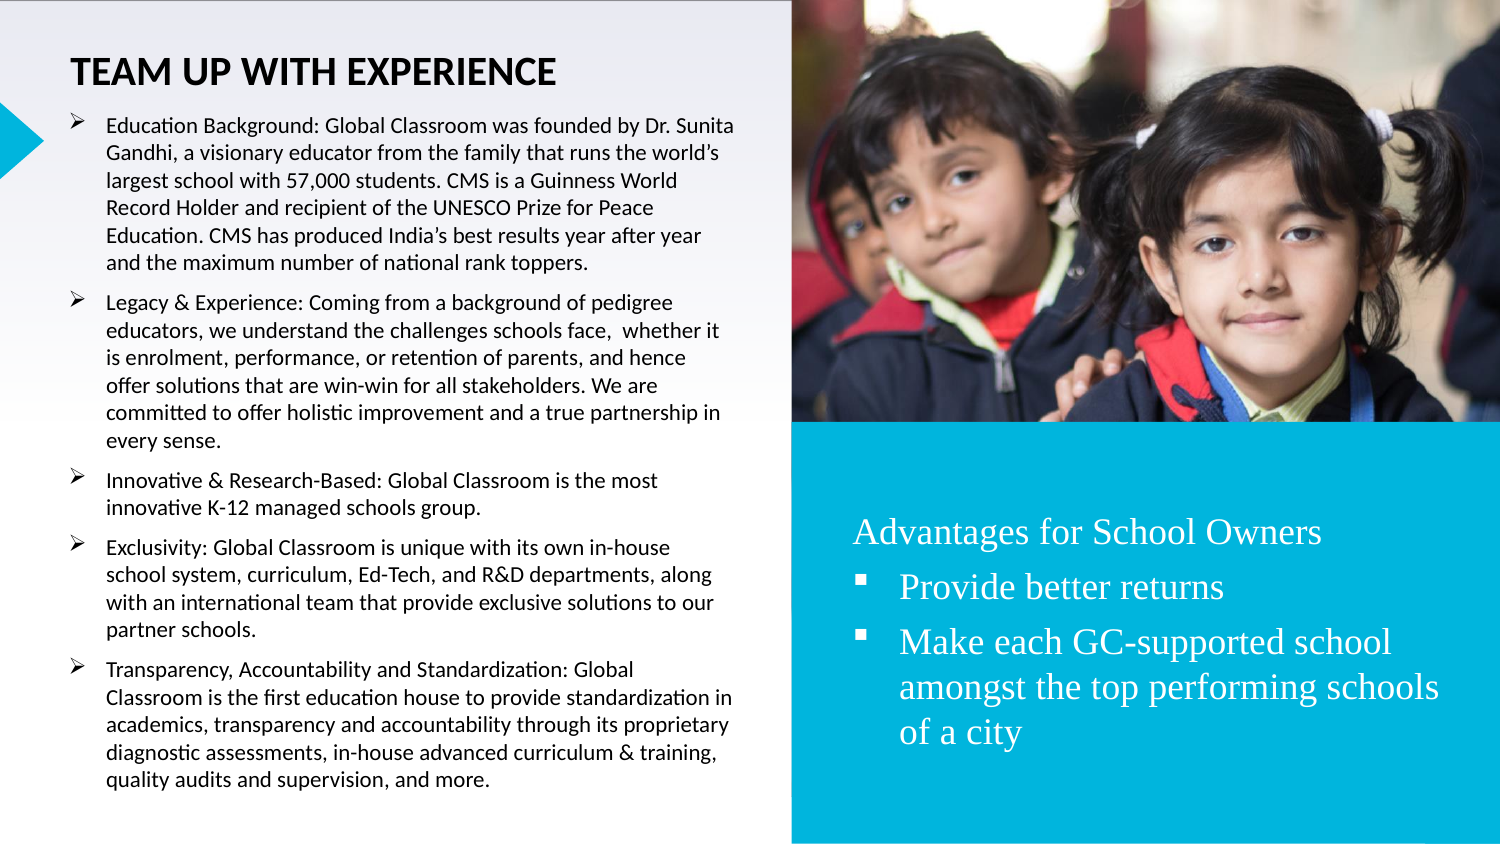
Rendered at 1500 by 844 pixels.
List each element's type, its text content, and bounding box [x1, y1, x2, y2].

text_box [791, 421, 1500, 844]
picture [0, 0, 791, 844]
text_box [791, 0, 1500, 421]
text_box Advantages for School Owners Provide better returns Make each GC-supported school amongst the top performing schools of a city [837, 499, 1463, 760]
text_box Education Background: Global Classroom was founded by Dr. Sunita Gandhi, a visionary educator from the family that runs the world’s largest school with 57,000 students. CMS is a Guinness World Record Holder and recipient of the UNESCO Prize for Peace Education. CMS has produced India’s best results year after year and the maximum number of national rank toppers. Legacy & Experience: Coming from a background of pedigree educators, we understand the challenges schools face, whether it is enrolment, performance, or retention of parents, and hence offer solutions that are win-win for all stakeholders. We are committed to offer holistic improvement and a true partnership in every sense. Innovative & Research-Based: Global Classroom is the most innovative K-12 managed schools group. Exclusivity: Global Classroom is unique with its own in-house school system, curriculum, Ed-Tech, and R&D departments, along with an international team that provide exclusive solutions to our partner schools. Transparency, Accountability and Standardization: Global Classroom is the first education house to provide standardization in academics, transparency and accountability through its proprietary diagnostic assessments, in-house advanced curriculum & training, quality audits and supervision, and more. [53, 103, 750, 800]
text_box TEAM UP WITH EXPERIENCE [55, 36, 573, 101]
text_box [0, 102, 44, 180]
